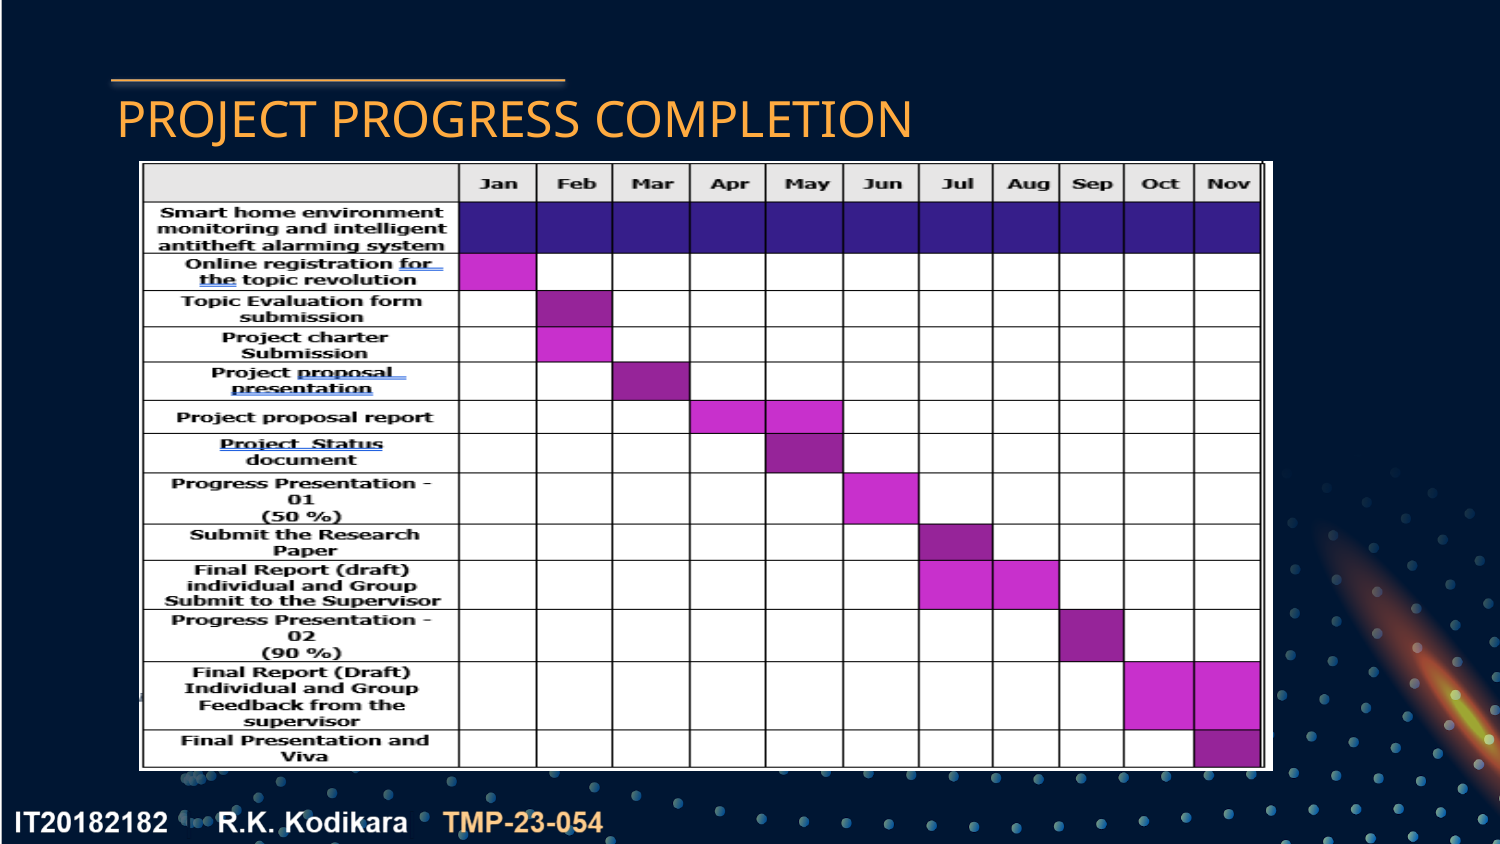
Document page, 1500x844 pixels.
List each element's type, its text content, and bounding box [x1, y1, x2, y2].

picture [0, 0, 1500, 844]
title PROJECT PROGRESS COMPLETION [101, 72, 1166, 228]
